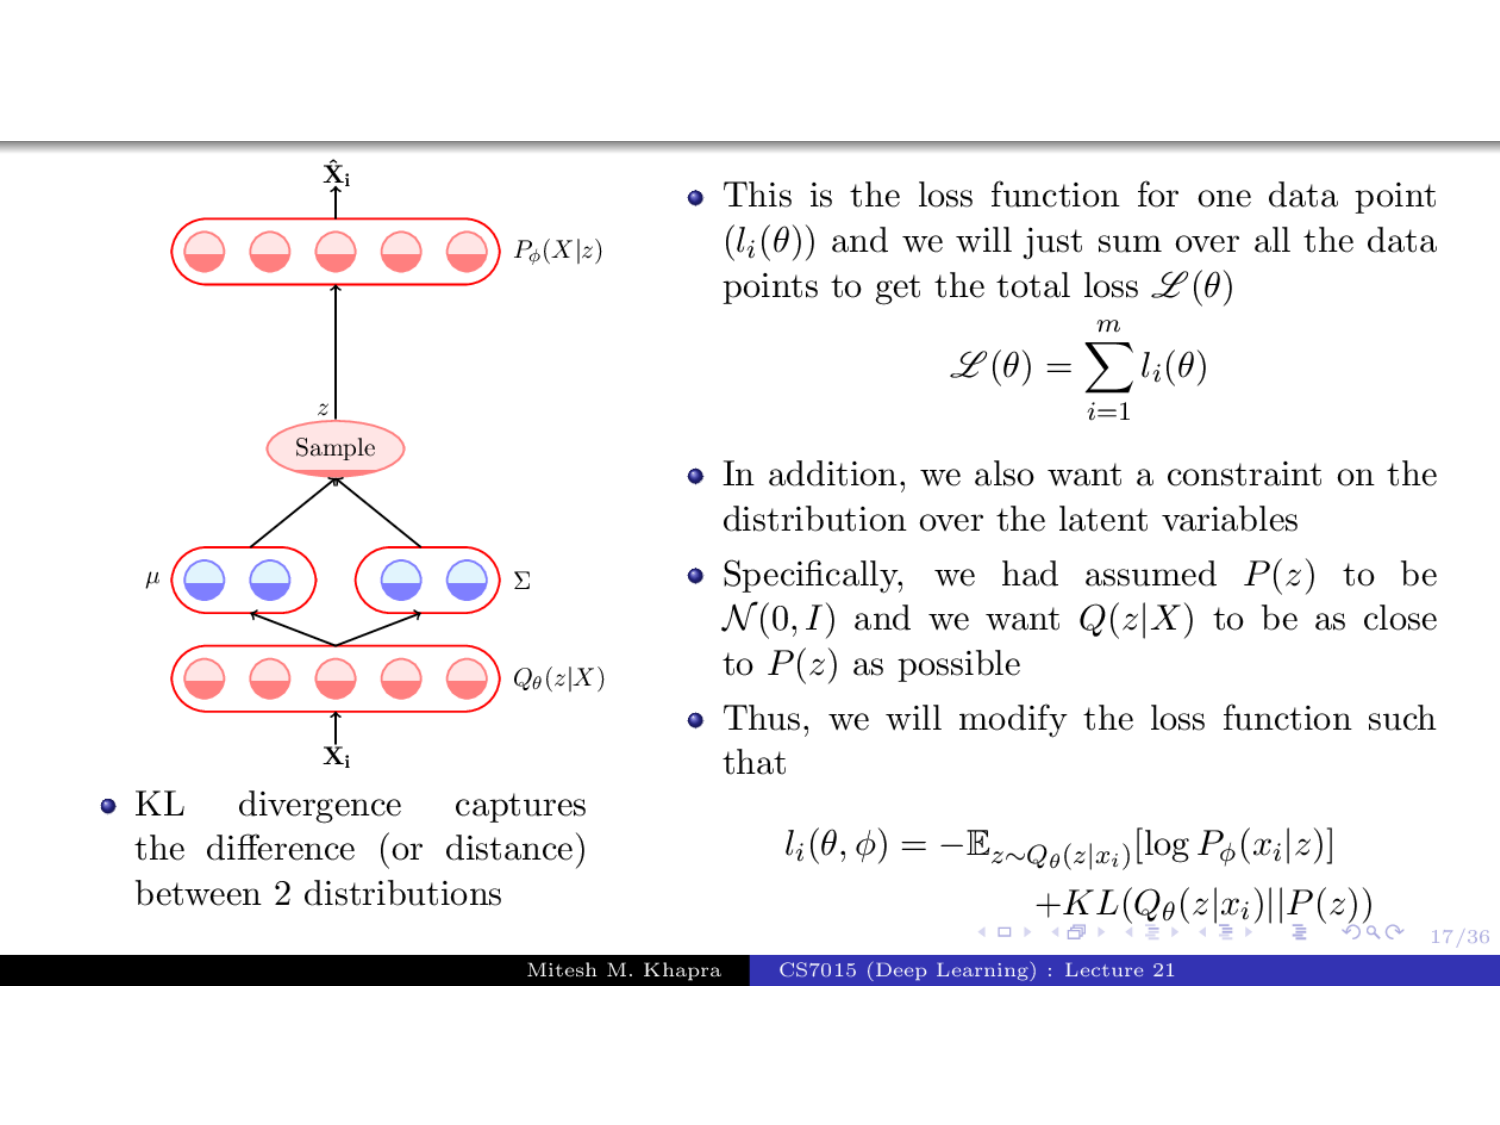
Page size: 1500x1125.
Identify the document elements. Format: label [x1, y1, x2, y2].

picture [0, 141, 1500, 986]
